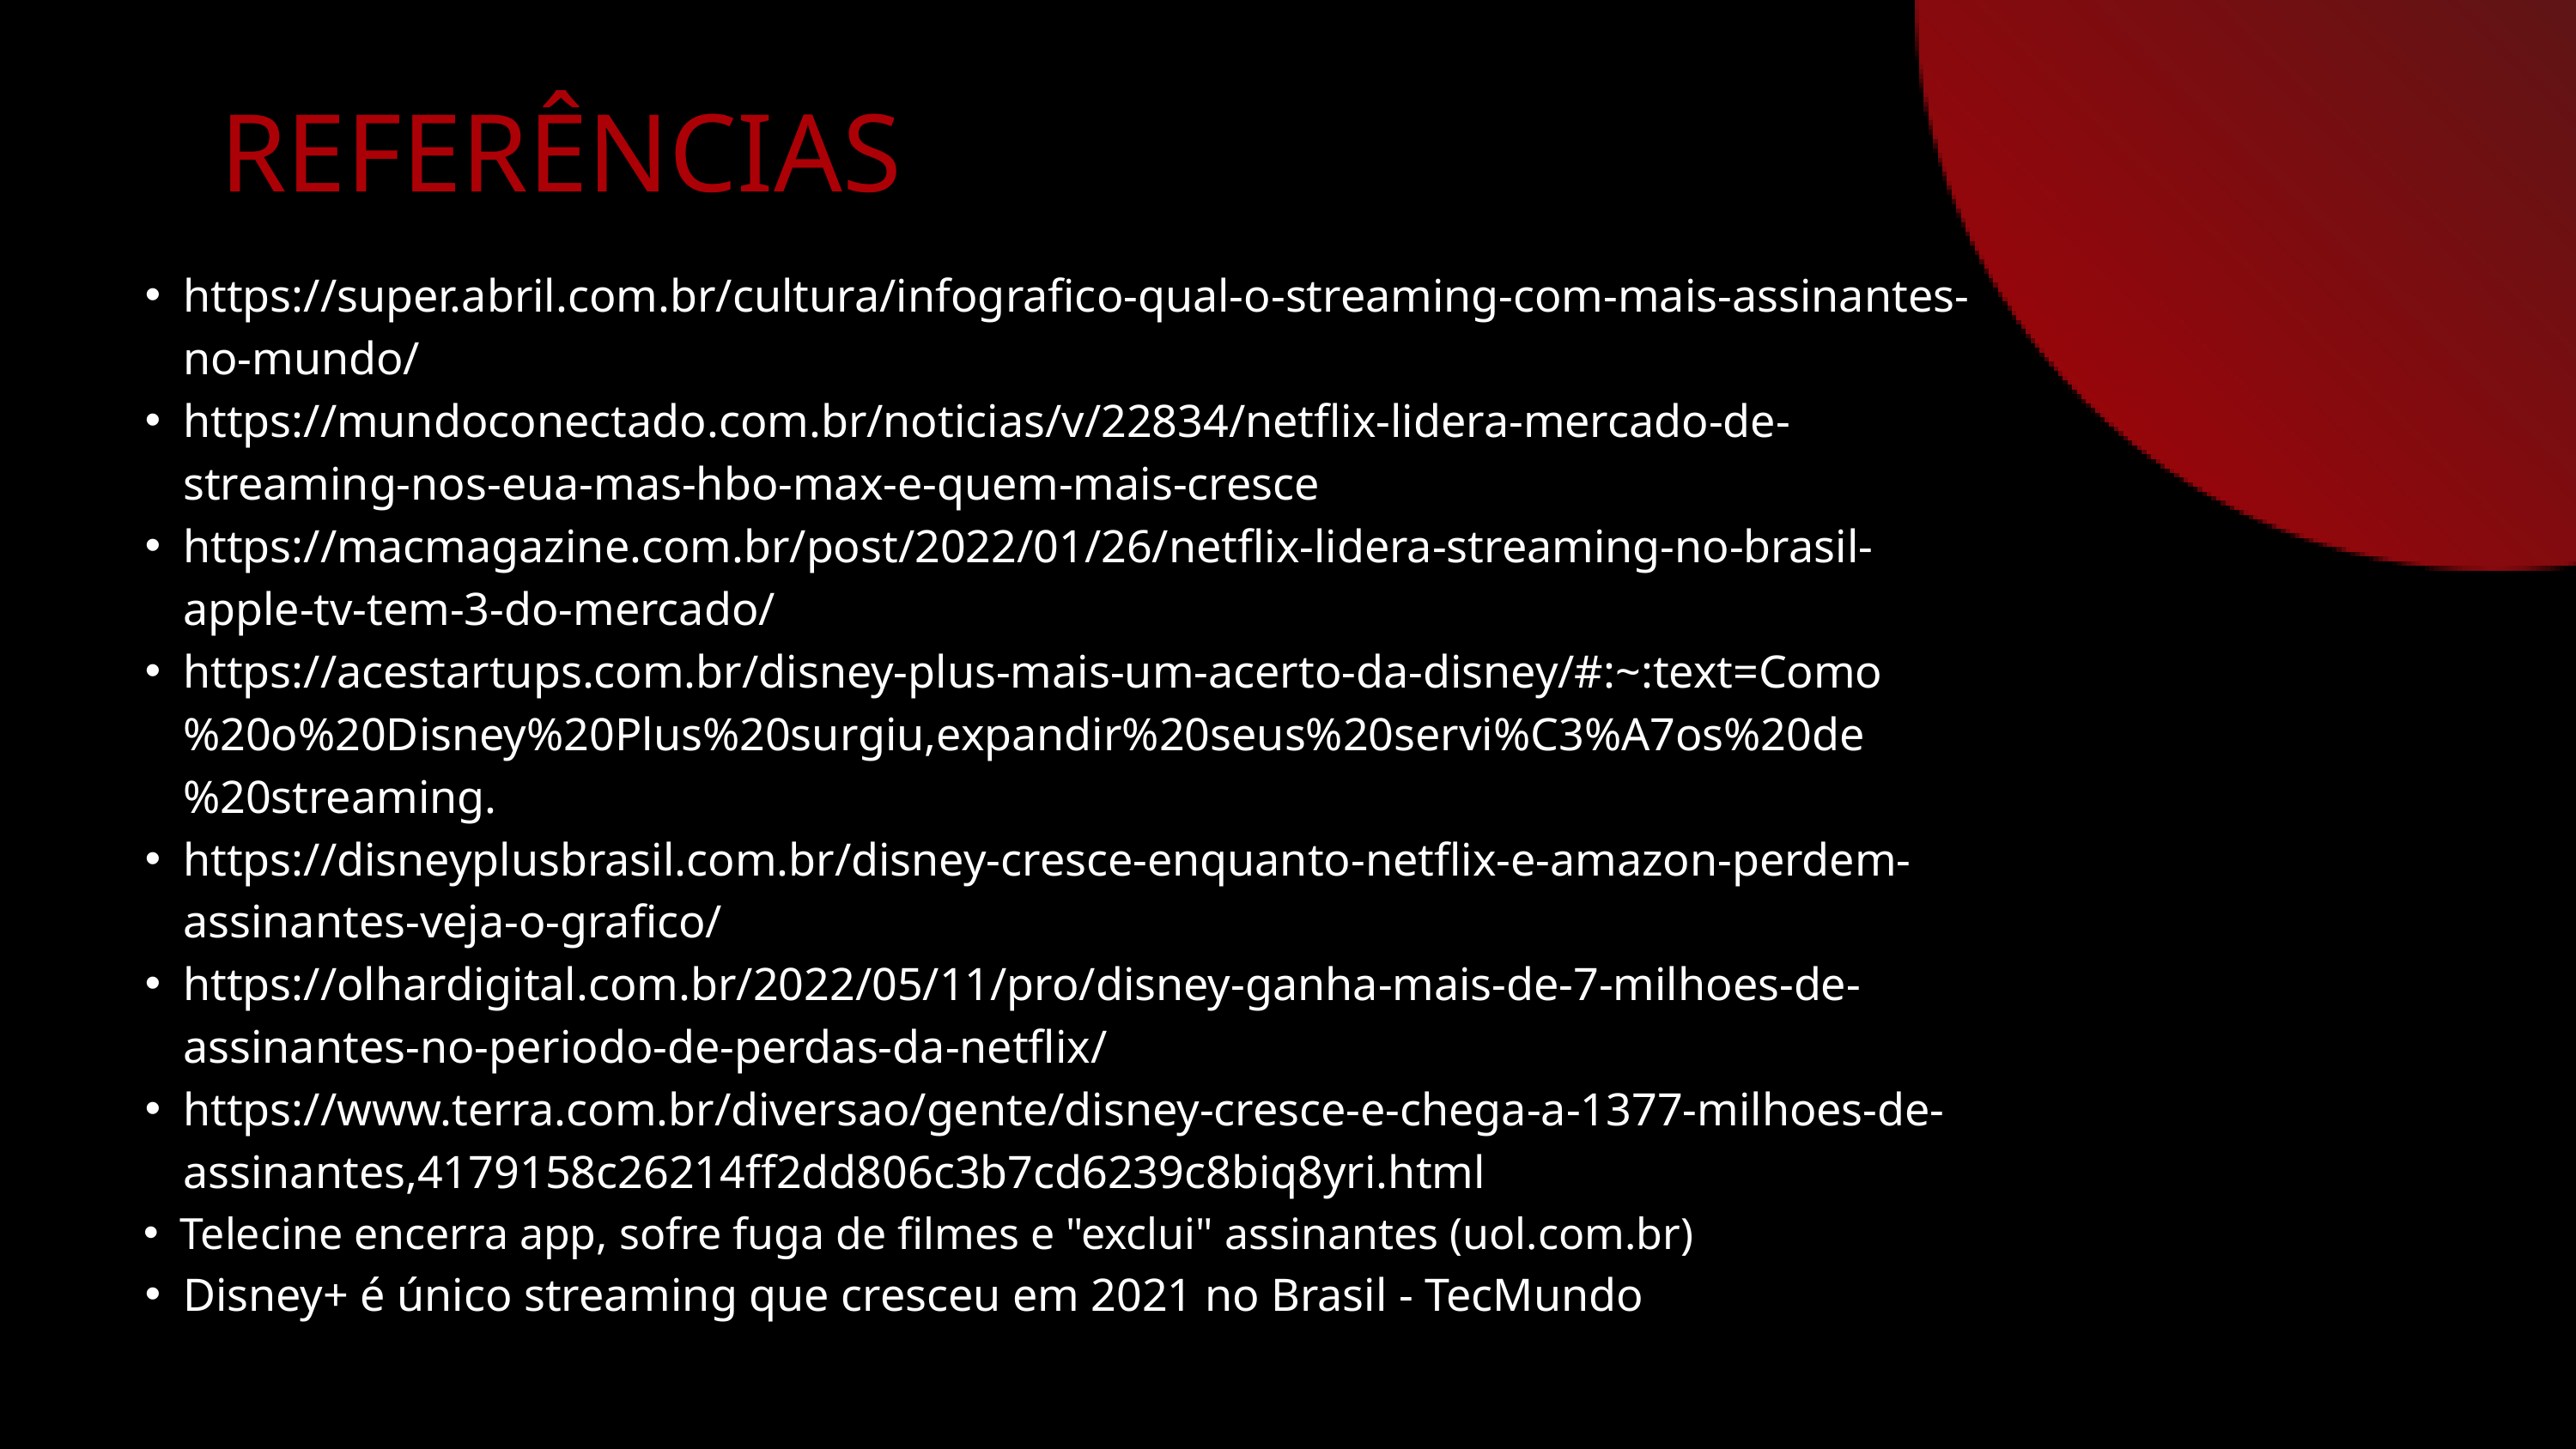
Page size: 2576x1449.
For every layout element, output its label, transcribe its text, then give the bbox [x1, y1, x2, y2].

text_box https://super.abril.com.br/cultura/infografico-qual-o-streaming-com-mais-assinantes-no-mundo/ https://mundoconectado.com.br/noticias/v/22834/netflix-lidera-mercado-de-streaming-nos-eua-mas-hbo-max-e-quem-mais-cresce https://macmagazine.com.br/post/2022/01/26/netflix-lidera-streaming-no-brasil-apple-tv-tem-3-do-mercado/ https://acestartups.com.br/disney-plus-mais-um-acerto-da-disney/#:~:text=Como%20o%20Disney%20Plus%20surgiu,expandir%20seus%20servi%C3%A7os%20de%20streaming. https://disneyplusbrasil.com.br/disney-cresce-enquanto-netflix-e-amazon-perdem-assinantes-veja-o-grafico/ https://olhardigital.com.br/2022/05/11/pro/disney-ganha-mais-de-7-milhoes-de-assinantes-no-periodo-de-perdas-da-netflix/ https://www.terra.com.br/diversao/gente/disney-cresce-e-chega-a-1377-milhoes-de-assinantes,4179158c26214ff2dd806c3b7cd6239c8biq8yri.html Telecine encerra app, sofre fuga de filmes e "exclui" assinantes (uol.com.br) Disney+ é único streaming que cresceu em 2021 no Brasil - TecMundo [106, 258, 1975, 1321]
picture [1915, 0, 2576, 571]
text_box REFERÊNCIAS [144, 63, 977, 214]
